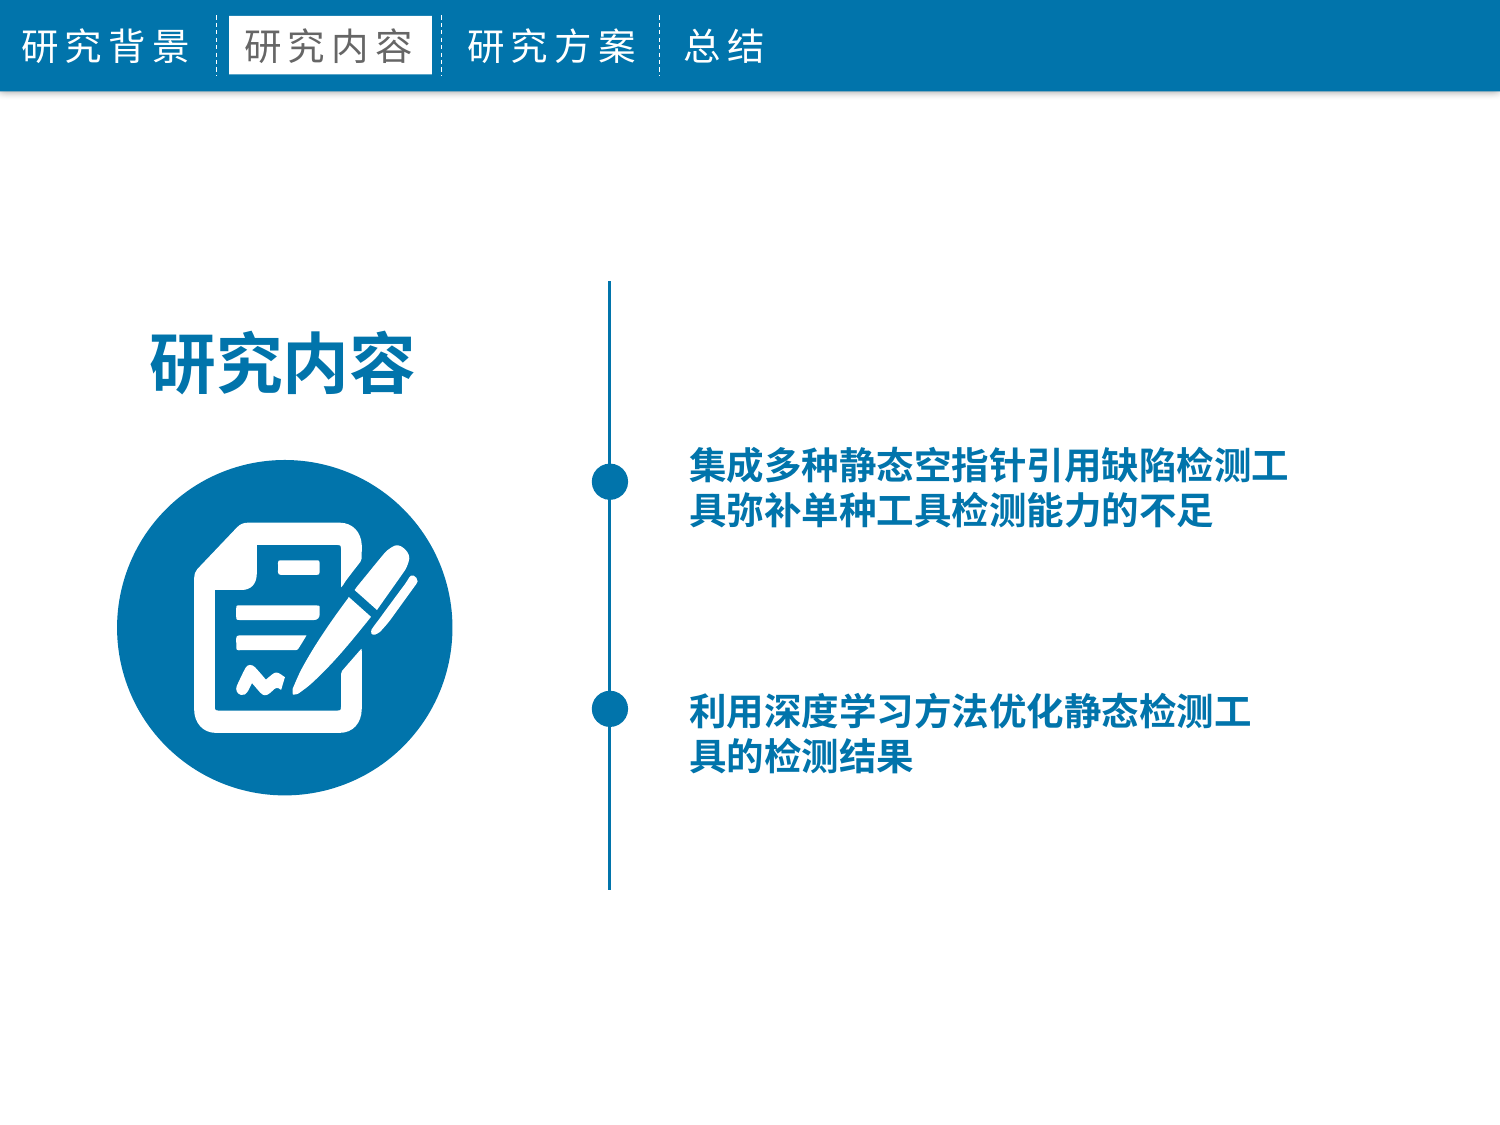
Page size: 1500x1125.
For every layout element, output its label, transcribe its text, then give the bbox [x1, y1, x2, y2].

text_box [418, 524, 454, 732]
text_box 总结 [668, 15, 882, 76]
text_box 集成多种静态空指针引用缺陷检测工具弥补单种工具检测能力的不足 [674, 434, 1313, 539]
text_box 研究内容 [229, 15, 441, 76]
text_box 研究方案 [452, 15, 659, 76]
text_box 研究方案 [660, 15, 665, 76]
text_box 利用深度学习方法优化静态检测工具的检测结果 [674, 680, 1271, 785]
text_box [116, 458, 417, 797]
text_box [591, 281, 629, 890]
text_box [0, 0, 1500, 92]
text_box 研究内容 [134, 314, 450, 409]
text_box 研究背景 [2, 15, 209, 76]
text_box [194, 522, 418, 733]
